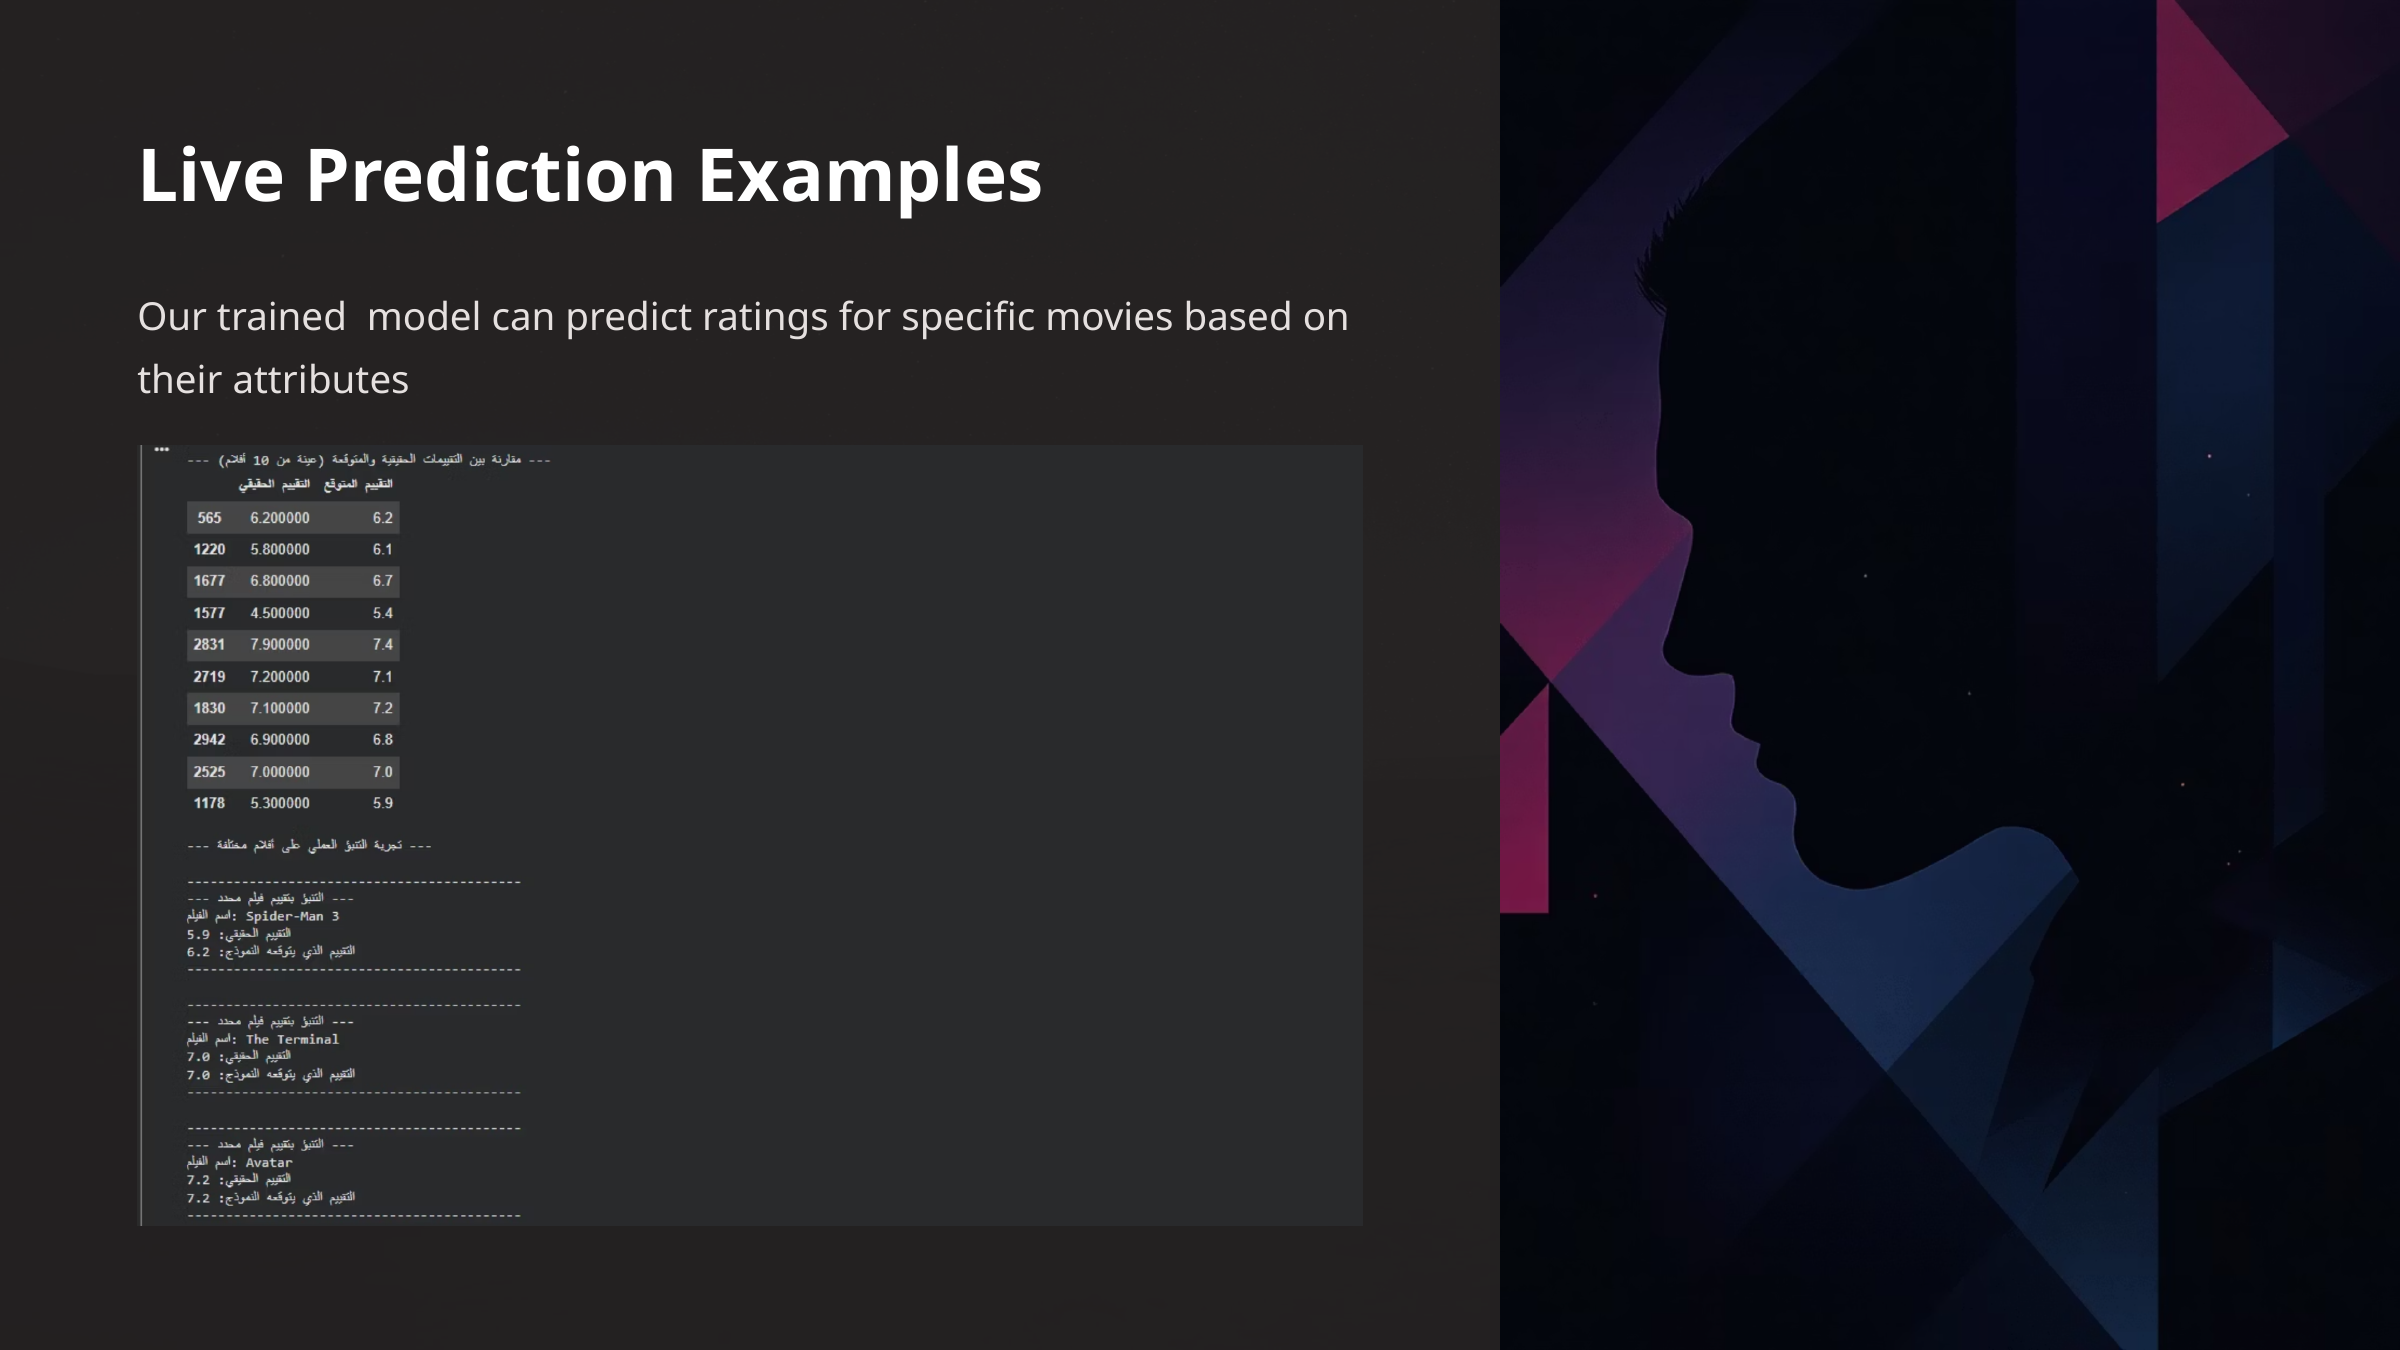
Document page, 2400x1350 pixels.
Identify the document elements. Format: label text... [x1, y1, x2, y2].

picture [137, 445, 1363, 1226]
text_box Live Prediction Examples [137, 124, 1065, 217]
text_box Our trained model can predict ratings for specific movies based on their attributes [137, 275, 1363, 402]
picture [1499, 0, 2400, 1350]
